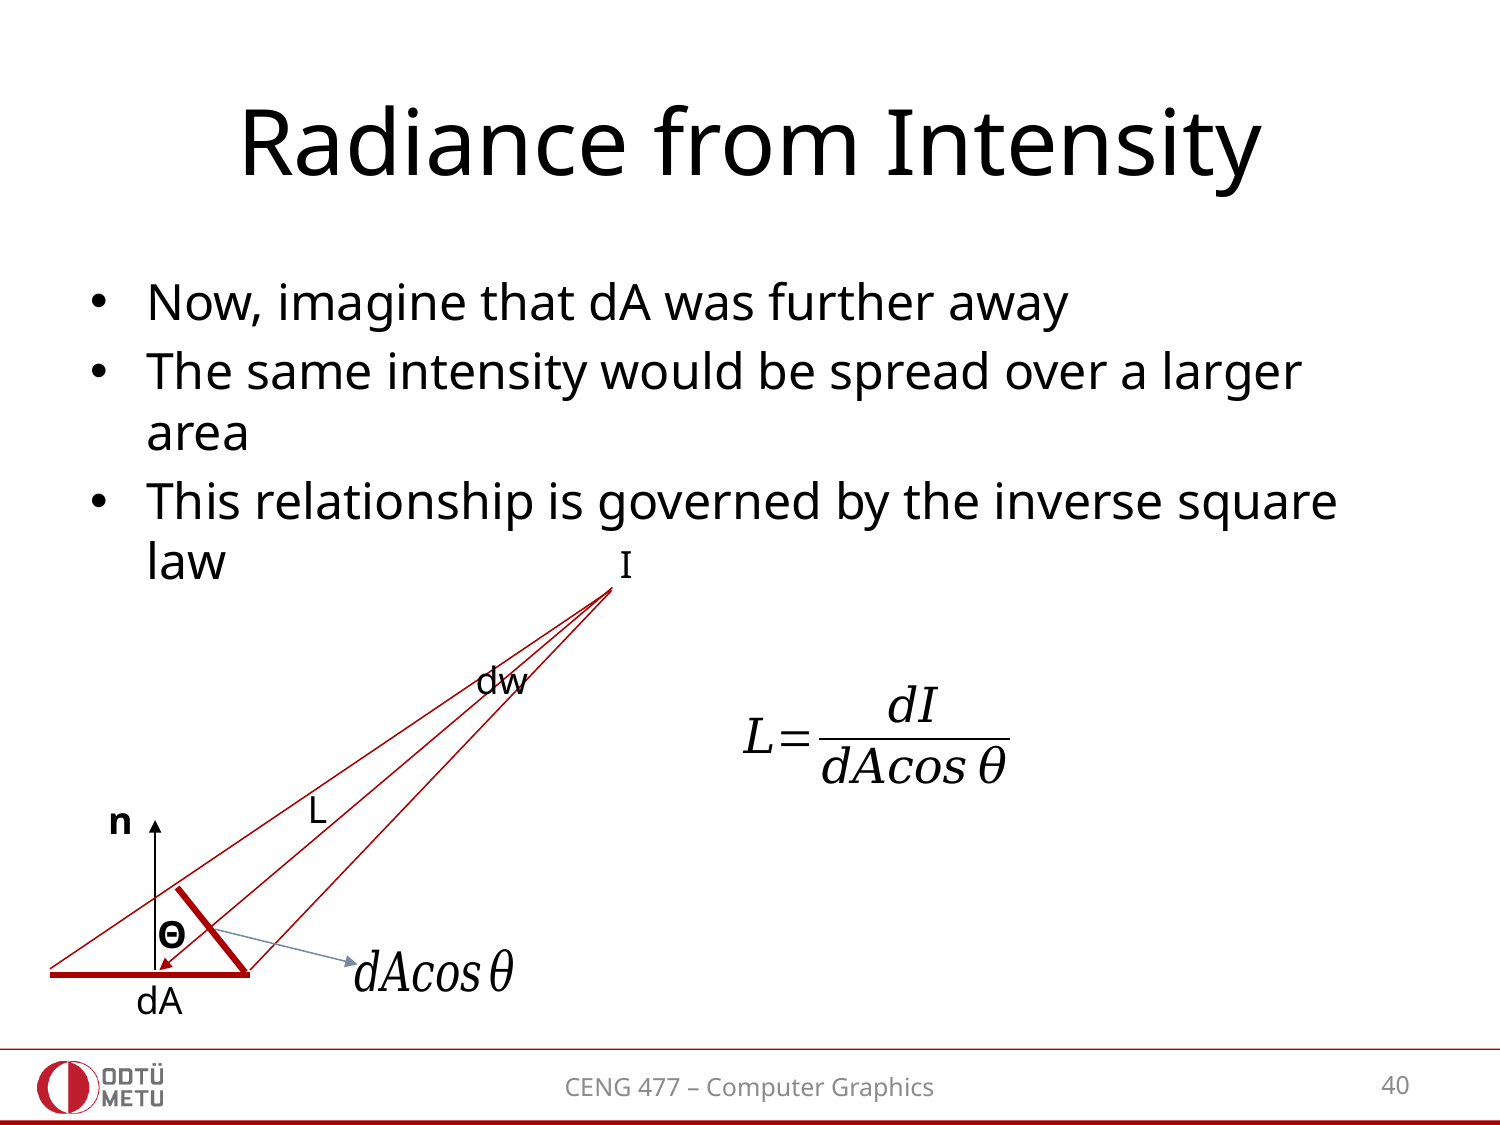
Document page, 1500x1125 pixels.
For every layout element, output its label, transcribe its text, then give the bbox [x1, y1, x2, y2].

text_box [214, 928, 358, 965]
title Radiance from Intensity [75, 45, 1425, 233]
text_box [176, 887, 246, 973]
footer CENG 477 – Computer Graphics [512, 1056, 988, 1117]
list Now, imagine that dA was further away The same intensity would be spread over a larger area This relationship is governed by the inverse square law [75, 262, 1425, 1005]
slide_number 40 [1074, 1056, 1425, 1117]
text_box I [604, 533, 648, 594]
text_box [49, 589, 250, 970]
picture [37, 1061, 163, 1114]
text_box dA [121, 984, 198, 1030]
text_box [249, 590, 612, 971]
